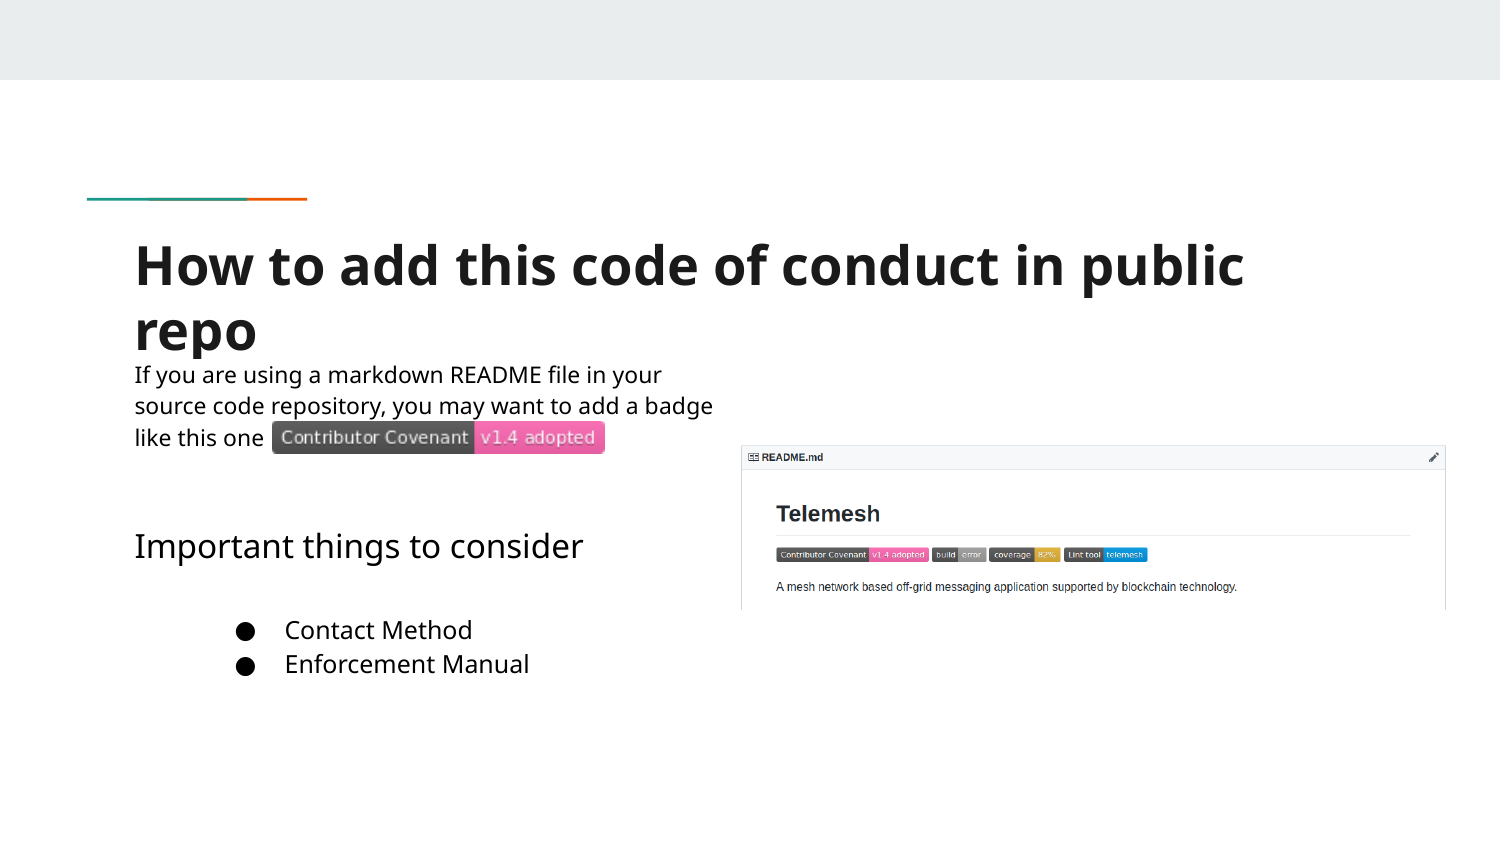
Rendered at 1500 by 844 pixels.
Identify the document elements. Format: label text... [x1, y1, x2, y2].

list If you are using a markdown README file in your source code repository, you may want to add a badge like this one Important things to consider Contact Method Enforcement Manual [119, 341, 739, 712]
picture [738, 443, 1459, 610]
picture [272, 421, 605, 454]
title How to add this code of conduct in public repo [119, 216, 1381, 305]
